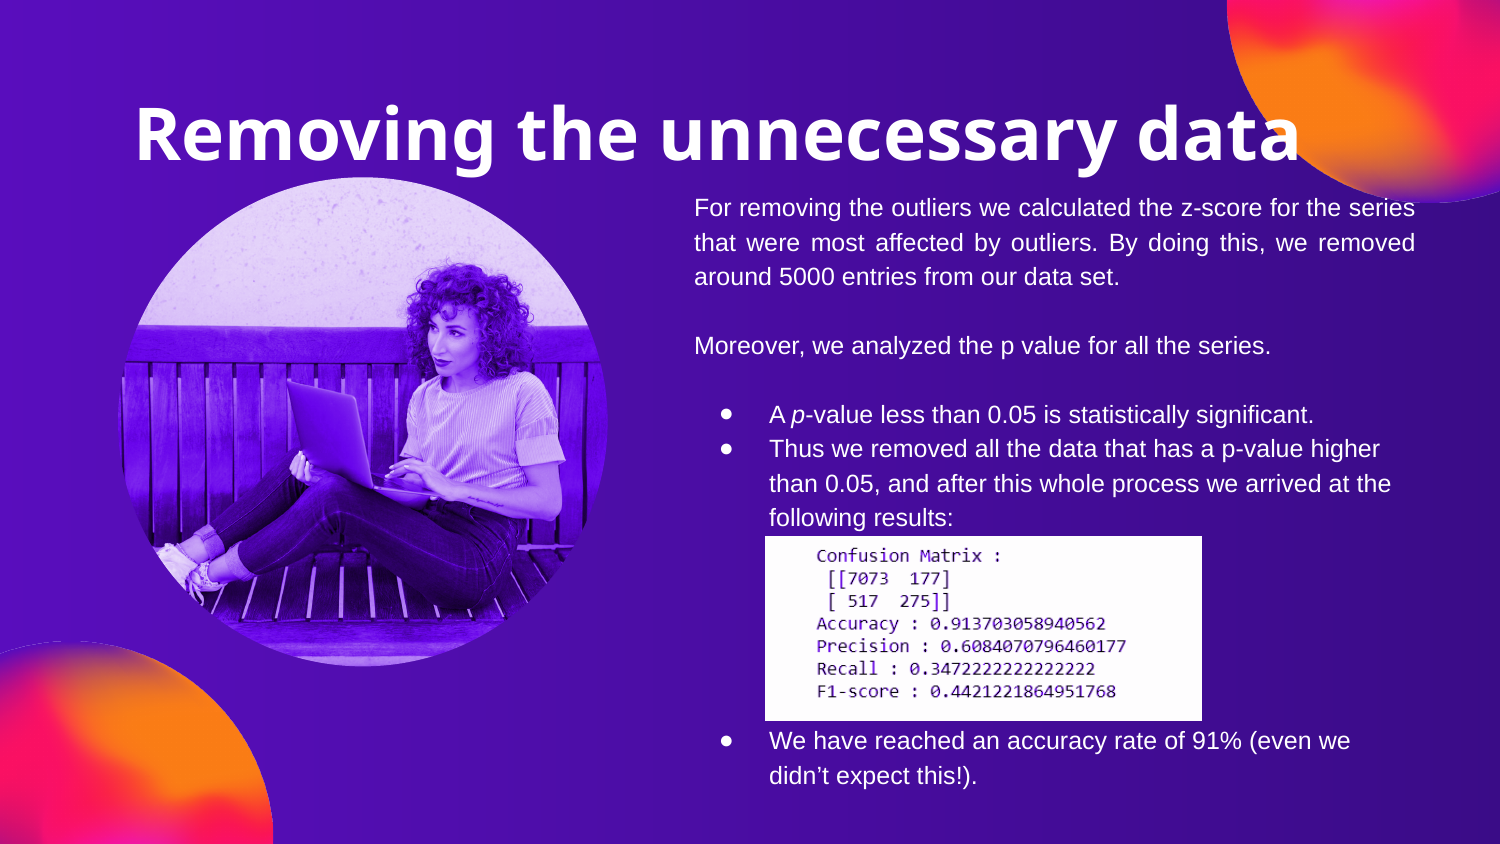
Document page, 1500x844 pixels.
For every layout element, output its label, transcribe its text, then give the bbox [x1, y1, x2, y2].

picture [0, 177, 608, 844]
picture [765, 535, 1203, 721]
title Removing the unnecessary data [118, 72, 1382, 167]
picture [1227, 0, 1500, 203]
subtitle For removing the outliers we calculated the z-score for the series that were most affected by outliers. By doing this, we removed around 5000 entries from our data set. Moreover, we analyzed the p value for all the series. A p-value less than 0.05 is statistically significant. Thus we removed all the data that has a p-value higher than 0.05, and after this whole process we arrived at the following results: We have reached an accuracy rate of 91% (even we didn’t expect this!). [679, 166, 1432, 844]
